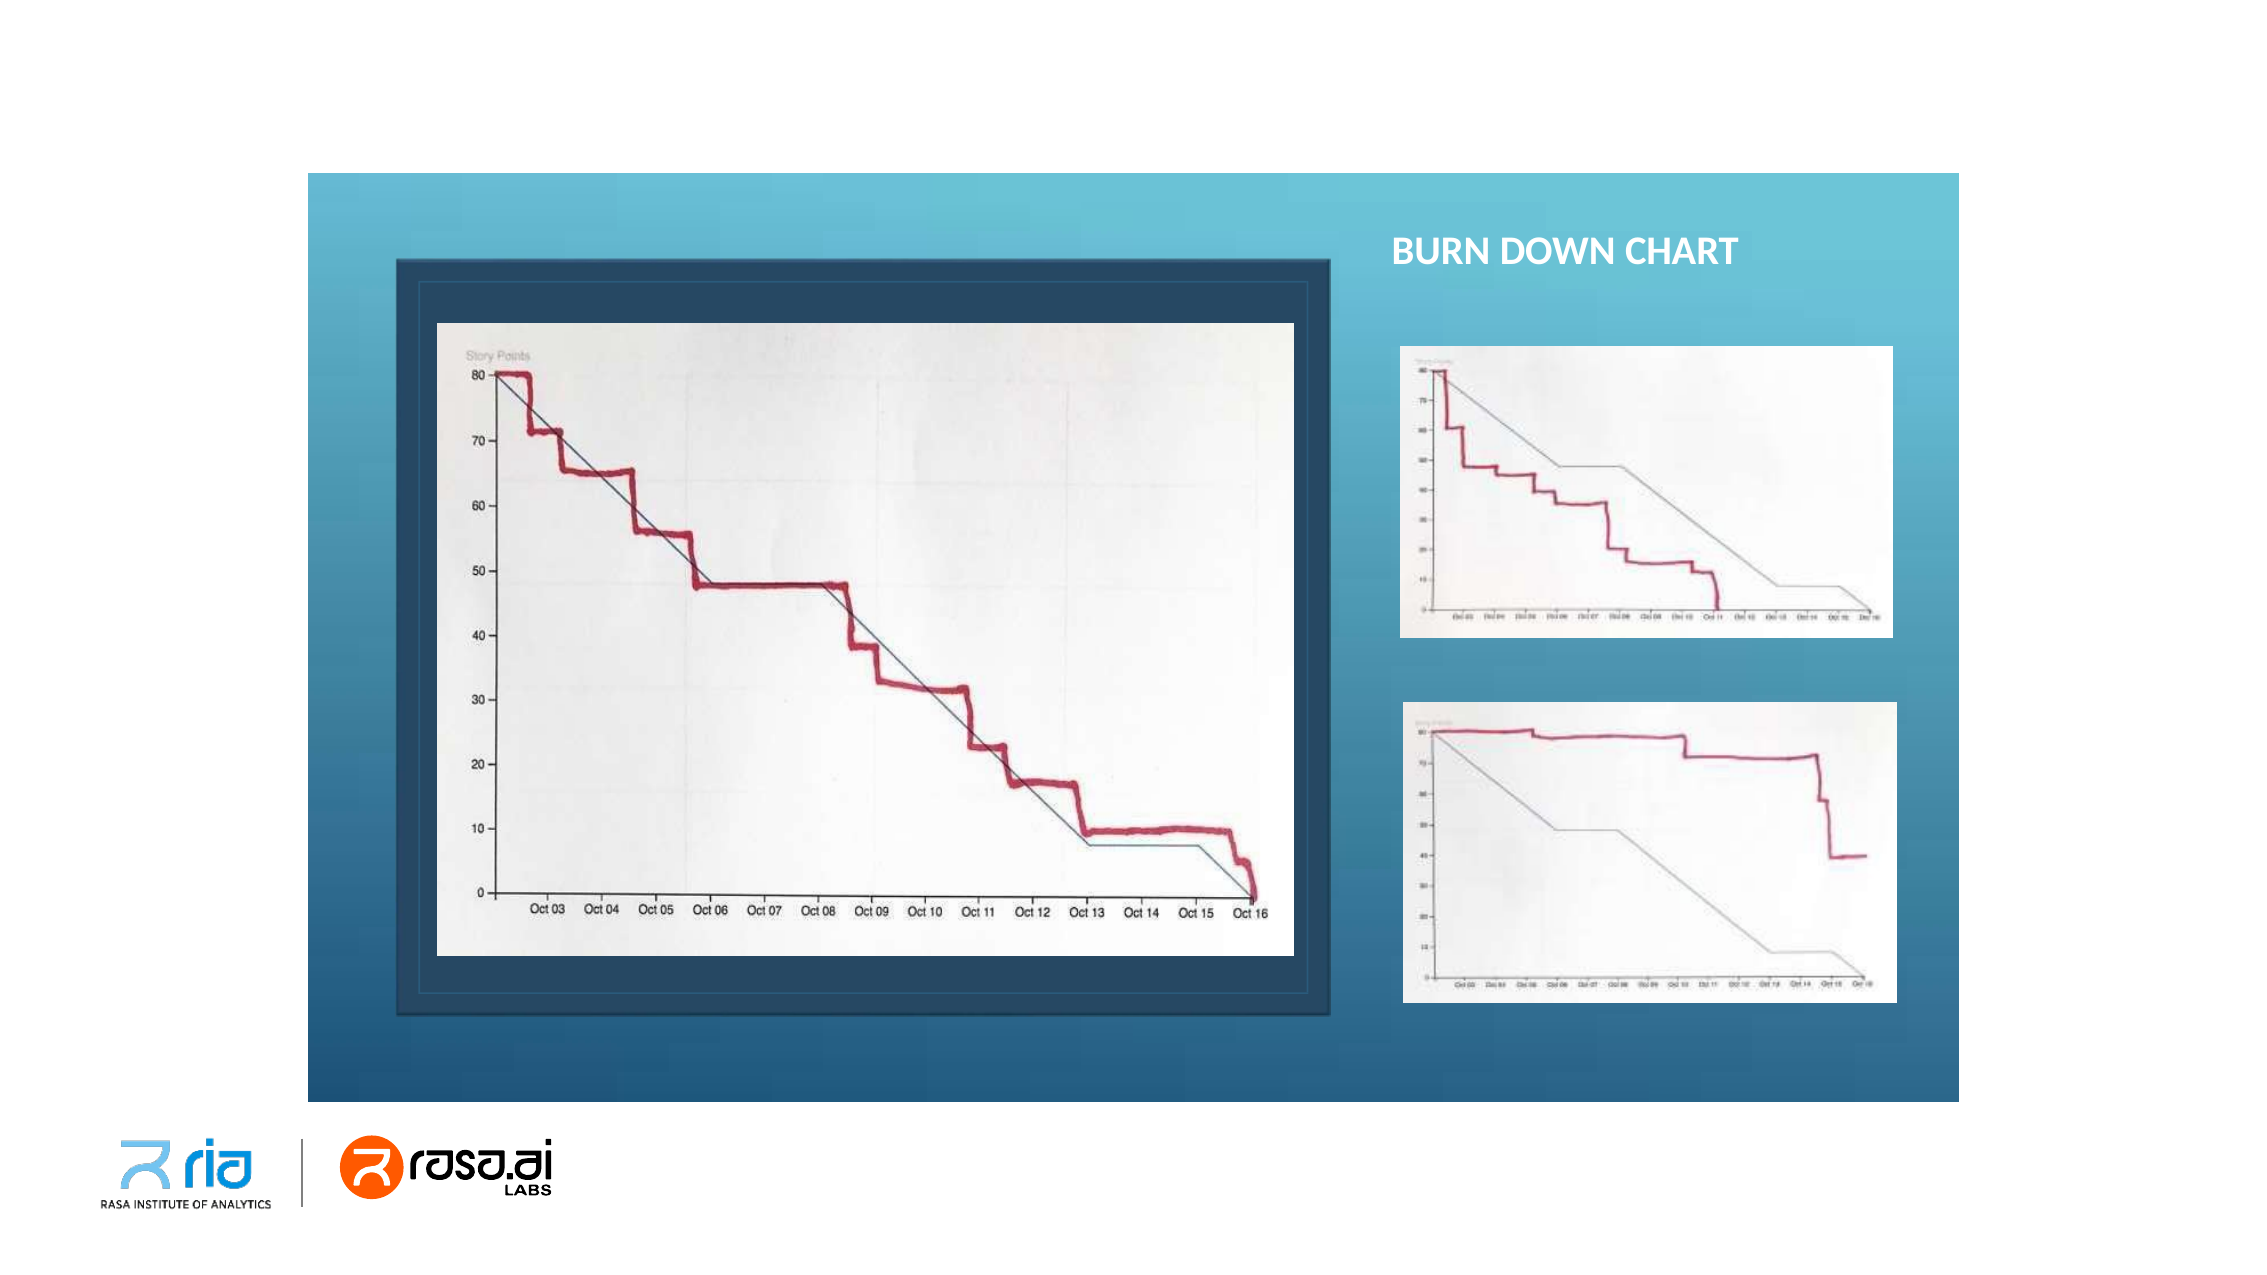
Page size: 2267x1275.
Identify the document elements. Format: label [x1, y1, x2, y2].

picture [88, 1125, 284, 1222]
picture [308, 173, 1959, 1102]
text_box [395, 258, 1332, 1018]
